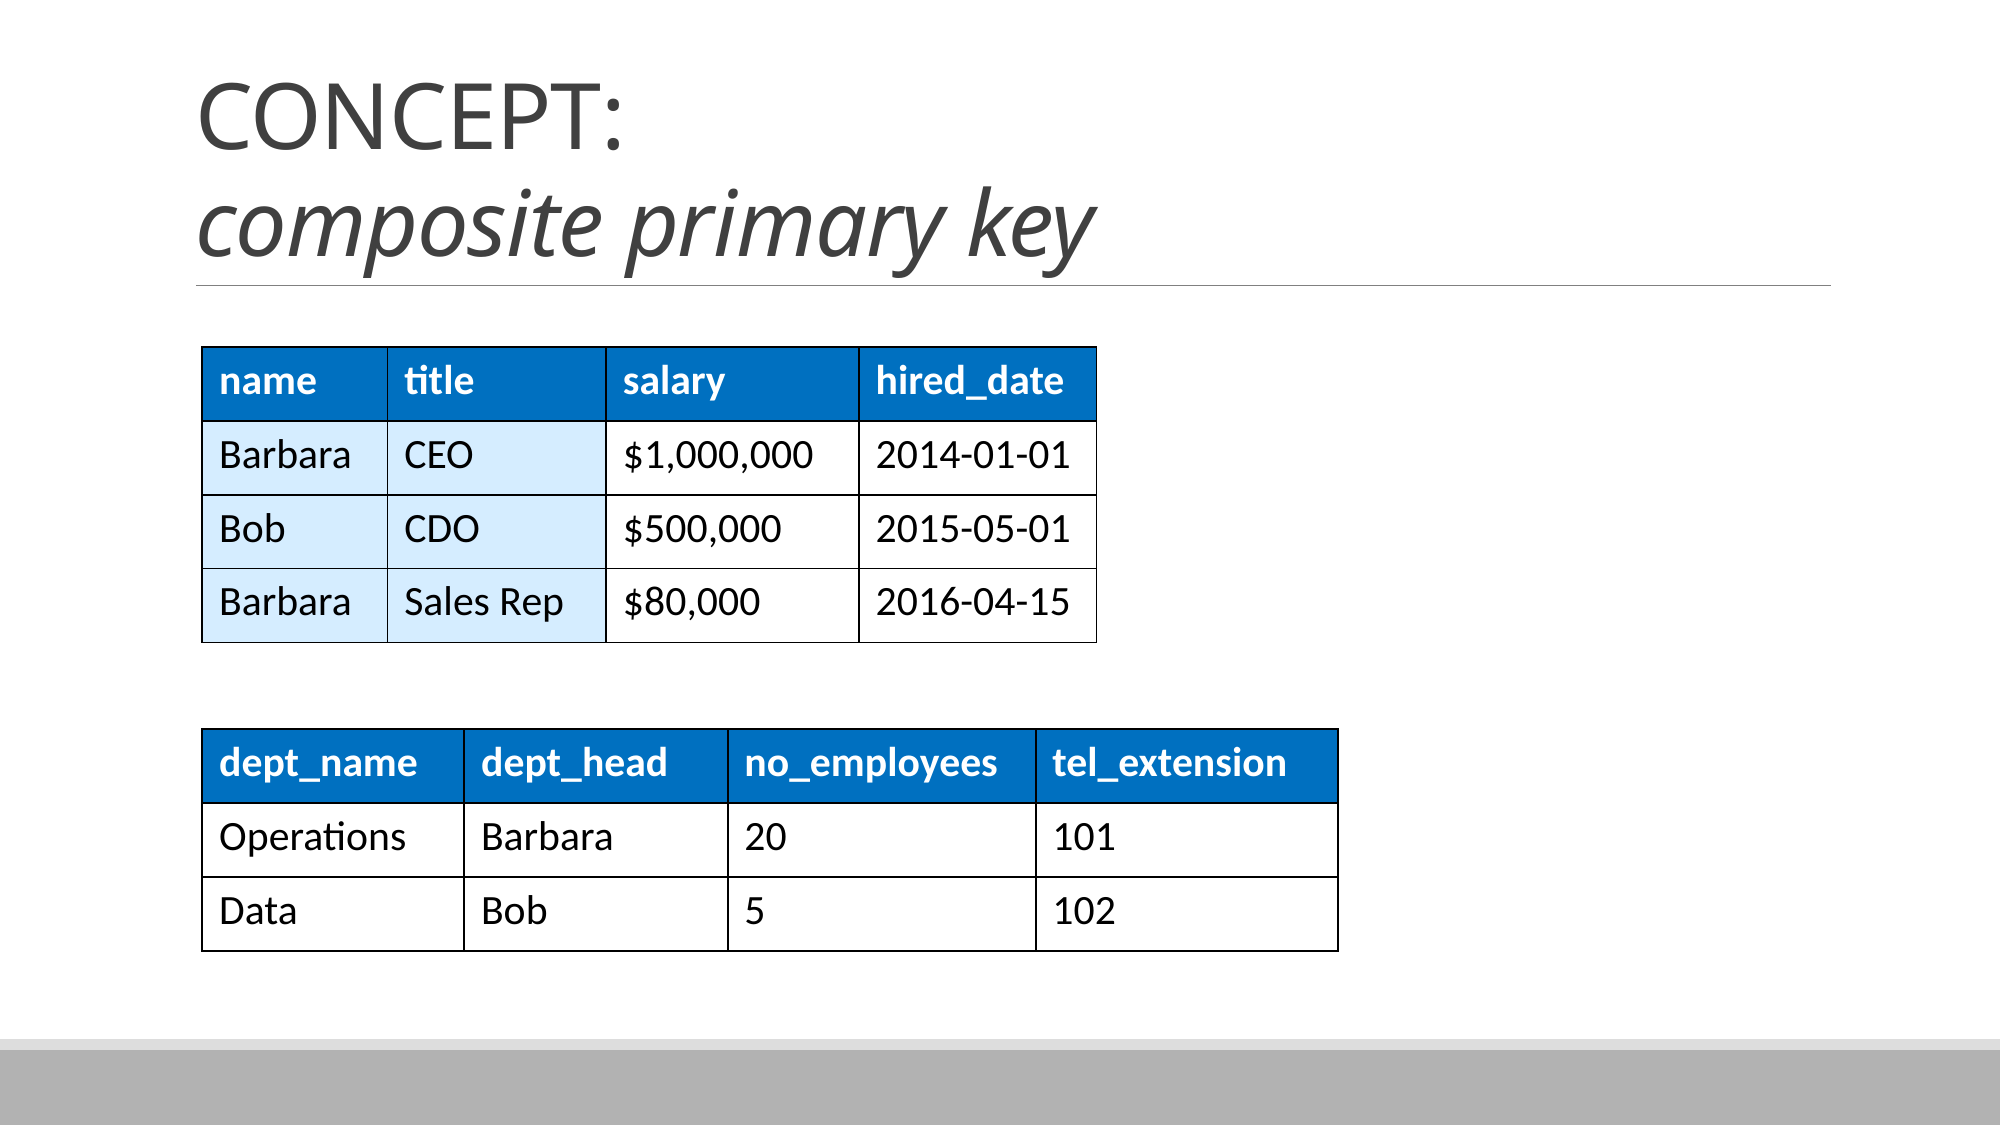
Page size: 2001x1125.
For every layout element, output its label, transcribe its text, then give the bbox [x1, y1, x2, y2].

table_cell Bob [203, 496, 387, 568]
table_cell 2015-05-01 [860, 496, 1096, 568]
table_cell Data [203, 878, 463, 950]
table_cell 2014-01-01 [860, 422, 1096, 494]
table_cell CDO [388, 496, 605, 568]
table_cell Barbara [203, 422, 387, 494]
table_cell 5 [729, 878, 1035, 950]
table_cell Operations [203, 804, 463, 876]
table_header name [203, 348, 387, 420]
table_cell 101 [1037, 804, 1337, 876]
title Concept: composite primary key [180, 47, 1830, 285]
table_cell Barbara [203, 569, 387, 642]
table_cell CEO [388, 422, 605, 494]
table_header hired_date [860, 348, 1096, 420]
table_header no_employees [729, 730, 1035, 802]
table_cell Bob [465, 878, 727, 950]
table_cell 2016-04-15 [860, 569, 1096, 642]
table_header dept_name [203, 730, 463, 802]
table_cell 102 [1037, 878, 1337, 950]
table_cell Barbara [465, 804, 727, 876]
table_cell $80,000 [607, 569, 858, 642]
table_cell $500,000 [607, 496, 858, 568]
table_header title [388, 348, 605, 420]
table_header salary [607, 348, 858, 420]
table_header dept_head [465, 730, 727, 802]
table_cell Sales Rep [388, 569, 605, 642]
table_header tel_extension [1037, 730, 1337, 802]
table_cell $1,000,000 [607, 422, 858, 494]
table_cell 20 [729, 804, 1035, 876]
